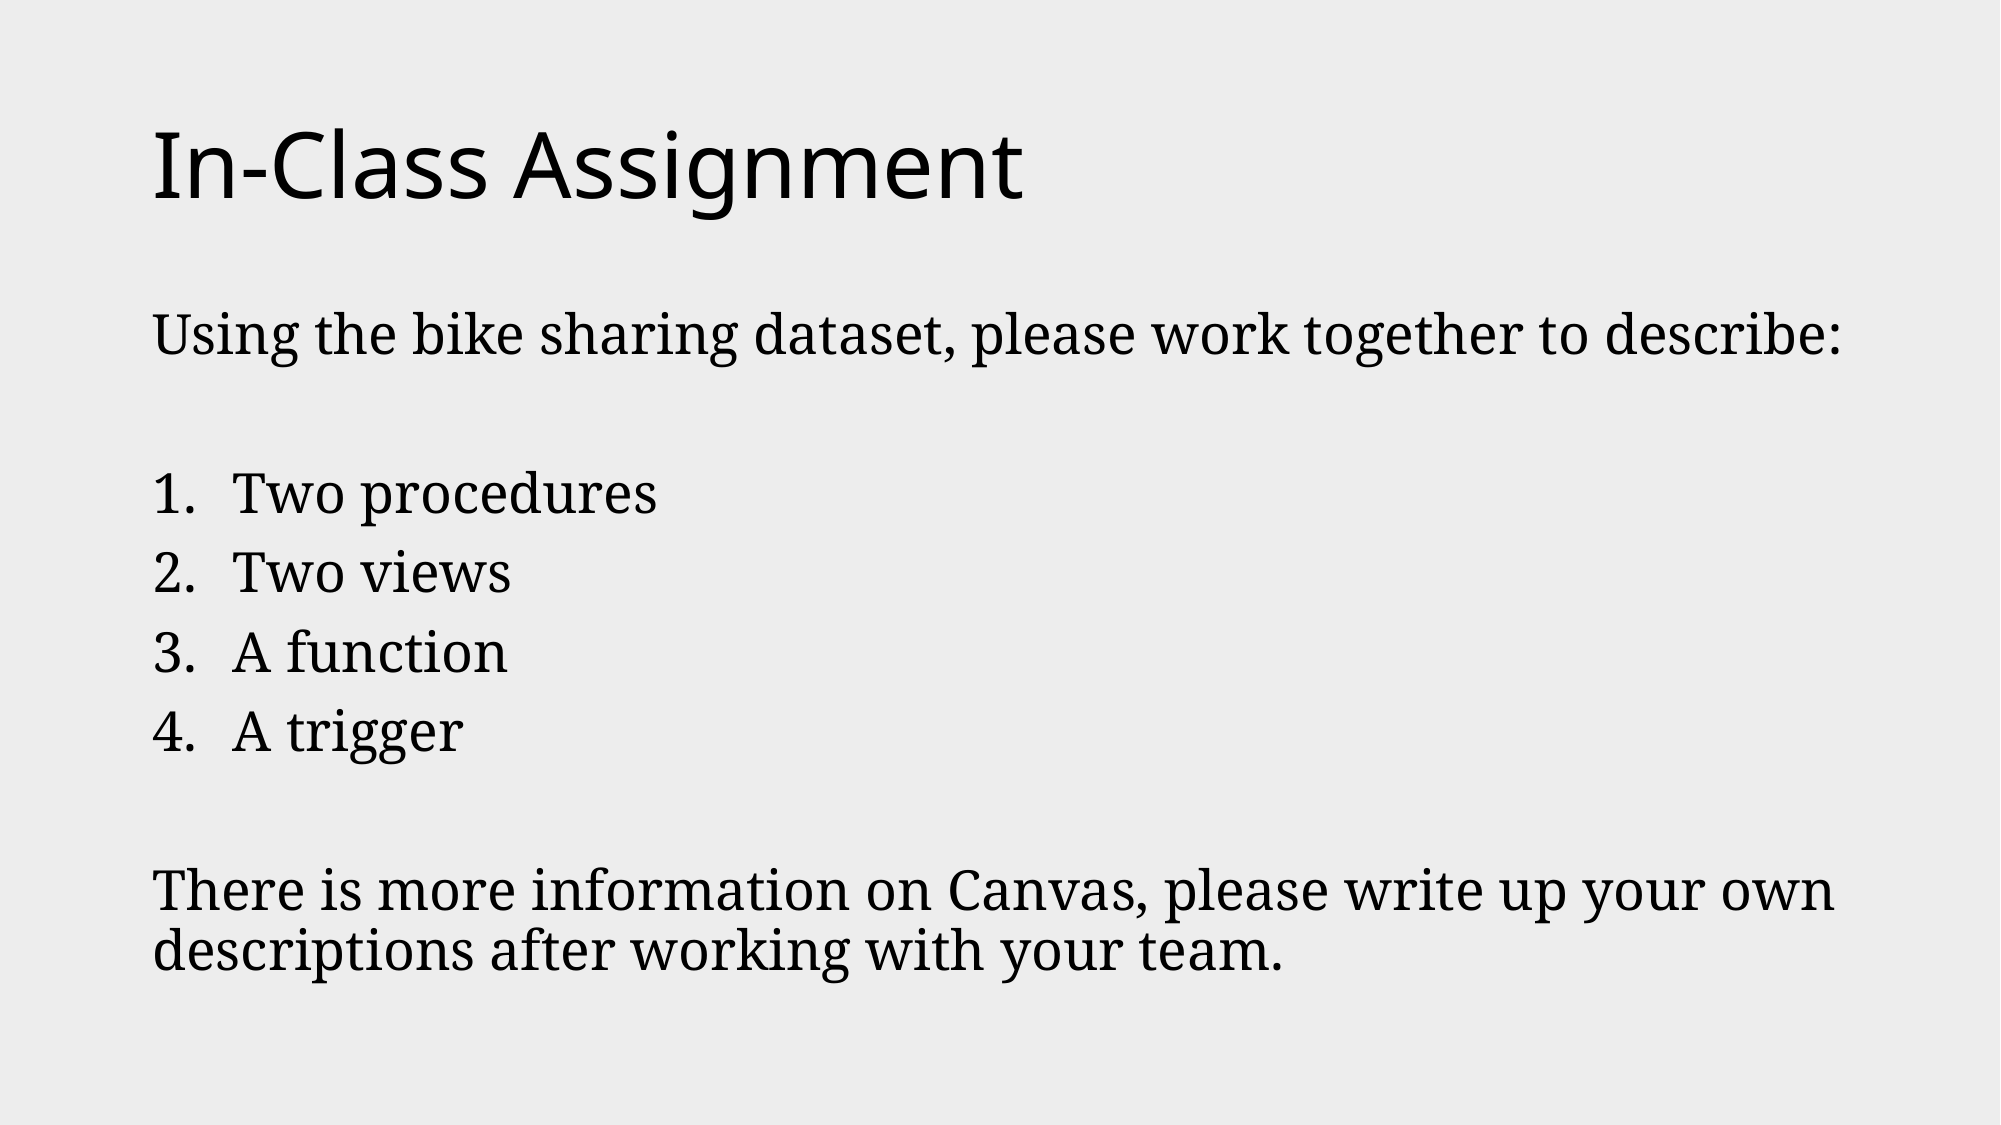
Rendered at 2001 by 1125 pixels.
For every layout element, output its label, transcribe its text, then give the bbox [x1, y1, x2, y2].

list Using the bike sharing dataset, please work together to describe: Two procedures Two views A function A trigger There is more information on Canvas, please write up your own descriptions after working with your team. [137, 299, 1863, 1014]
title In-Class Assignment [137, 59, 1863, 278]
